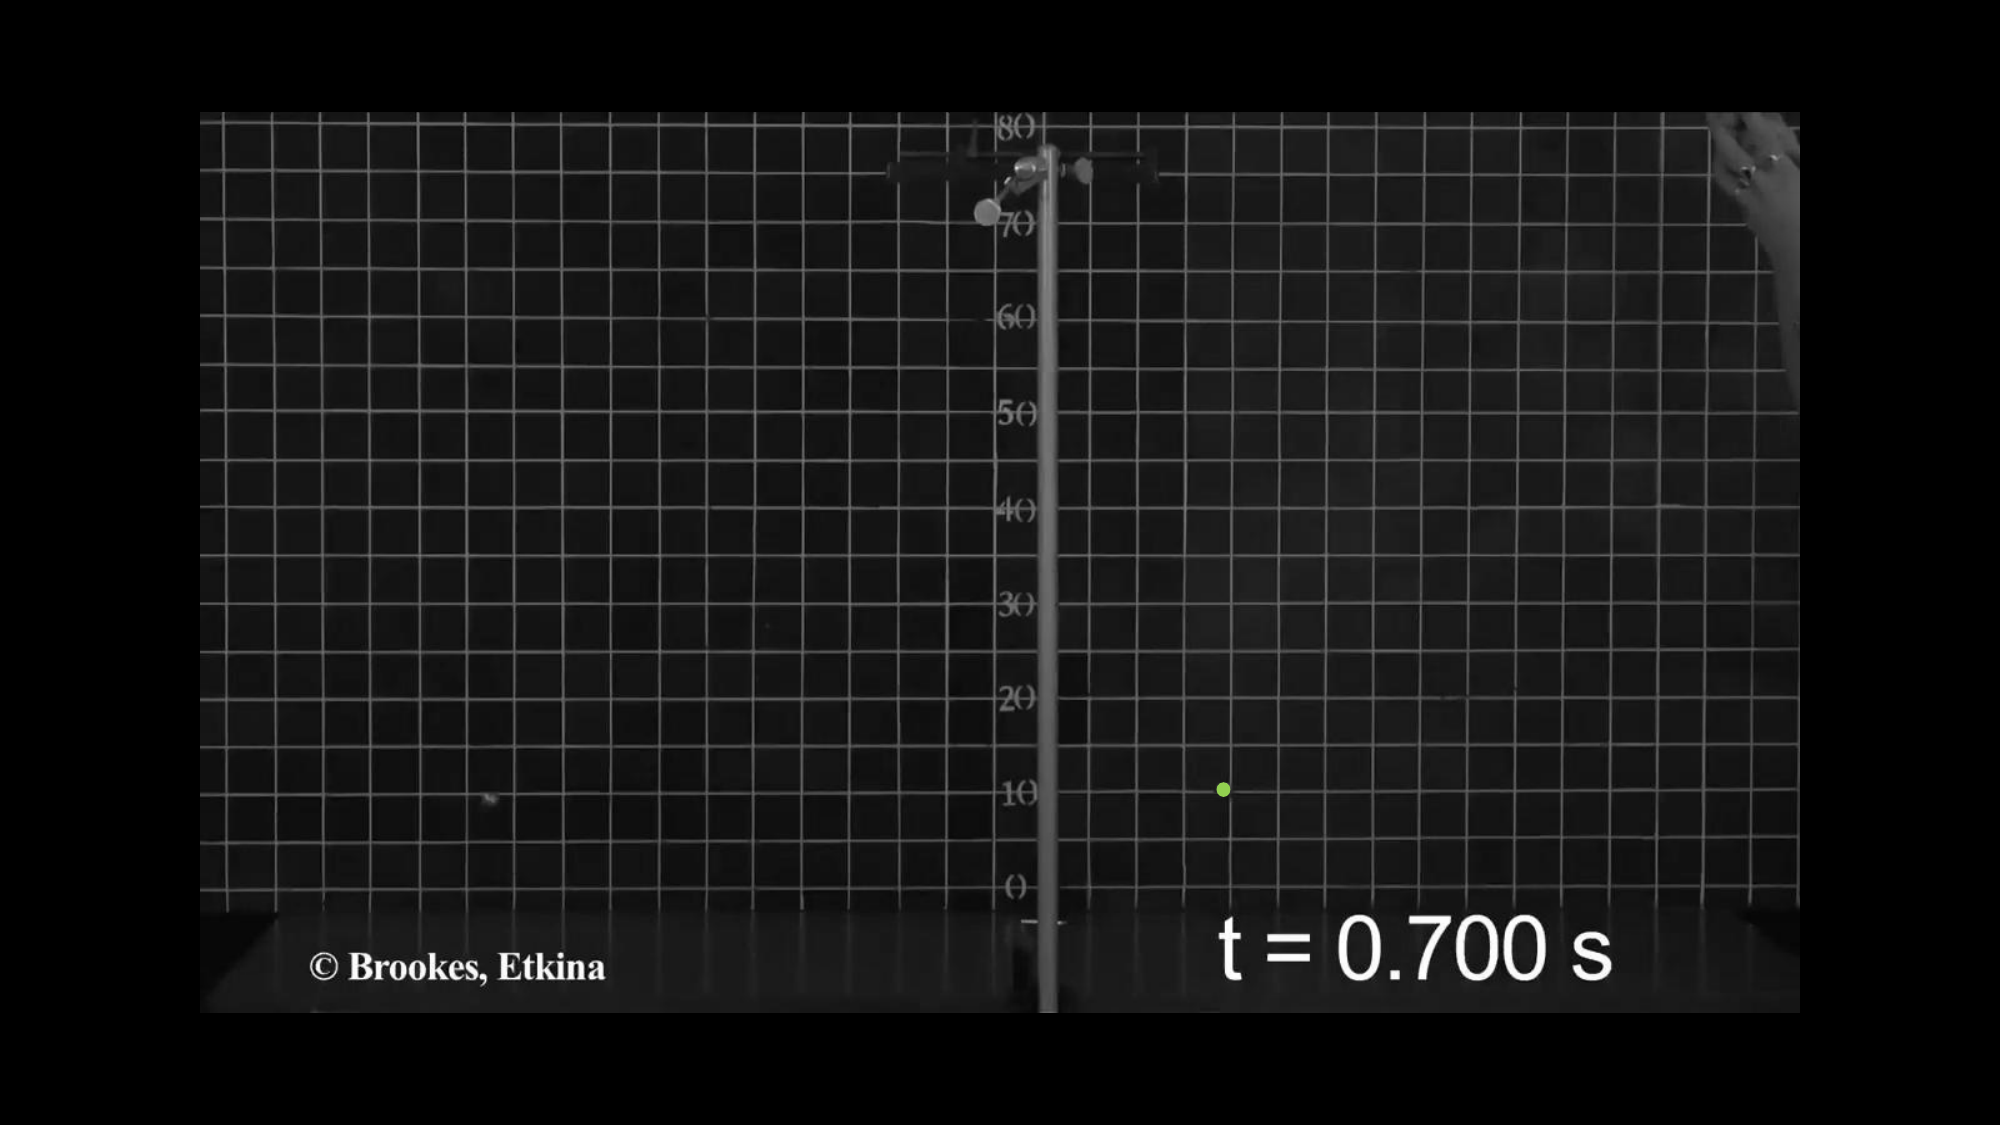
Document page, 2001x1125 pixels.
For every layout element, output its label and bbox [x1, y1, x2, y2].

picture [199, 112, 1800, 1013]
